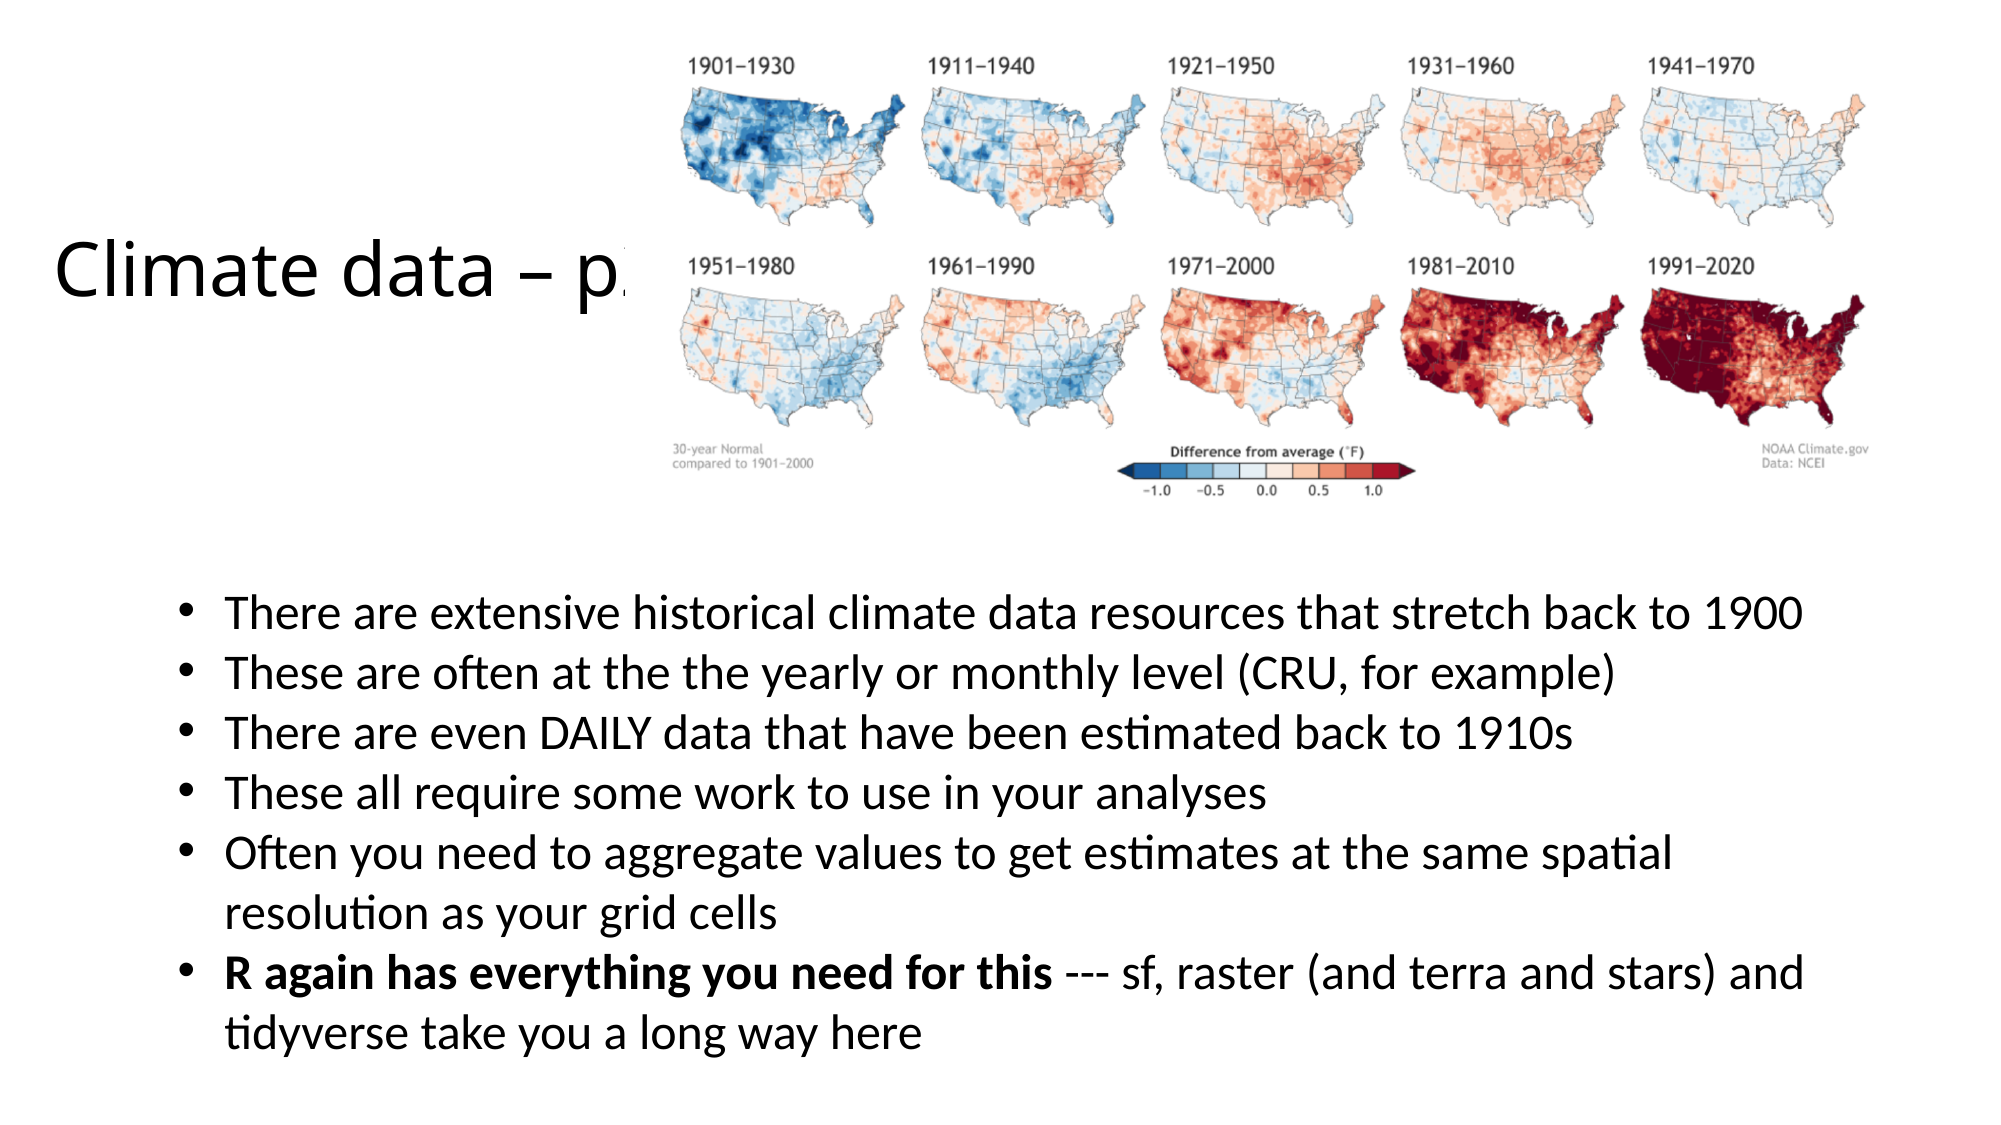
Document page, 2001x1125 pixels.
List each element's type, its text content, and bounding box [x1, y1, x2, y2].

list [625, 39, 1962, 505]
text_box There are extensive historical climate data resources that stretch back to 1900 These are often at the the yearly or monthly level (CRU, for example) There are even DAILY data that have been estimated back to 1910s These all require some work to use in your analyses Often you need to aggregate values to get estimates at the same spatial resolution as your grid cells R again has everything you need for this --- sf, raster (and terra and stars) and tidyverse take you a long way here [162, 571, 1867, 1067]
title Climate data – p2 [38, 163, 625, 381]
